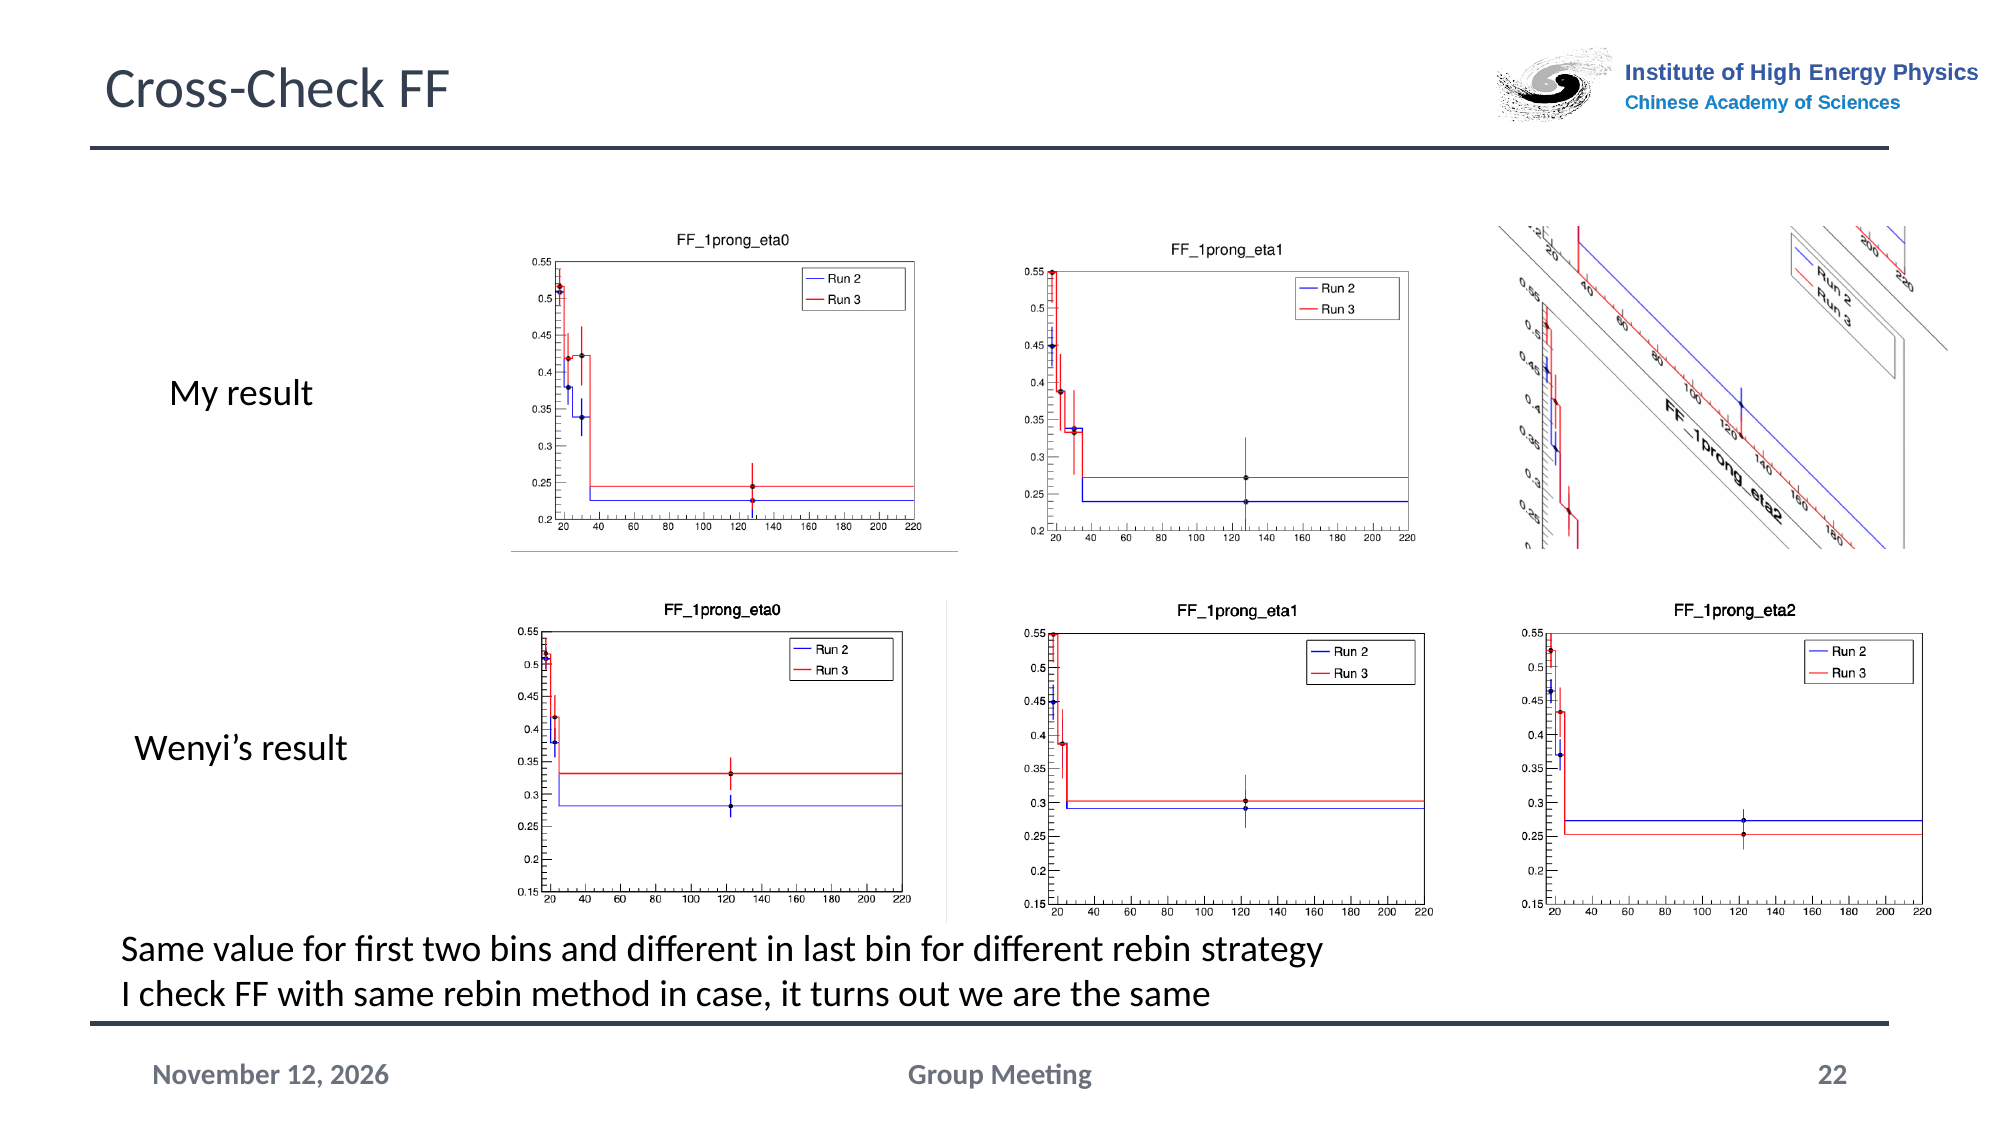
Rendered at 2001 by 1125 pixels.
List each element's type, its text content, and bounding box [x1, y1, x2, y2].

picture [1495, 46, 1978, 123]
text_box Wenyi’s result [119, 715, 364, 776]
picture [1502, 162, 1965, 935]
picture [497, 599, 947, 923]
picture [1002, 599, 1466, 935]
text_box Same value for first two bins and different in last bin for different rebin strategy I check FF with same rebin method in case, it turns out we are the same [106, 916, 1339, 1021]
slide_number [137, 1042, 588, 1103]
footer Group Meeting [662, 1042, 1338, 1103]
picture [511, 228, 958, 553]
slide_number 22 [1412, 1042, 1863, 1103]
text_box My result [154, 360, 329, 420]
picture [1003, 239, 1453, 563]
list Cross-Check FF [90, 51, 1136, 129]
